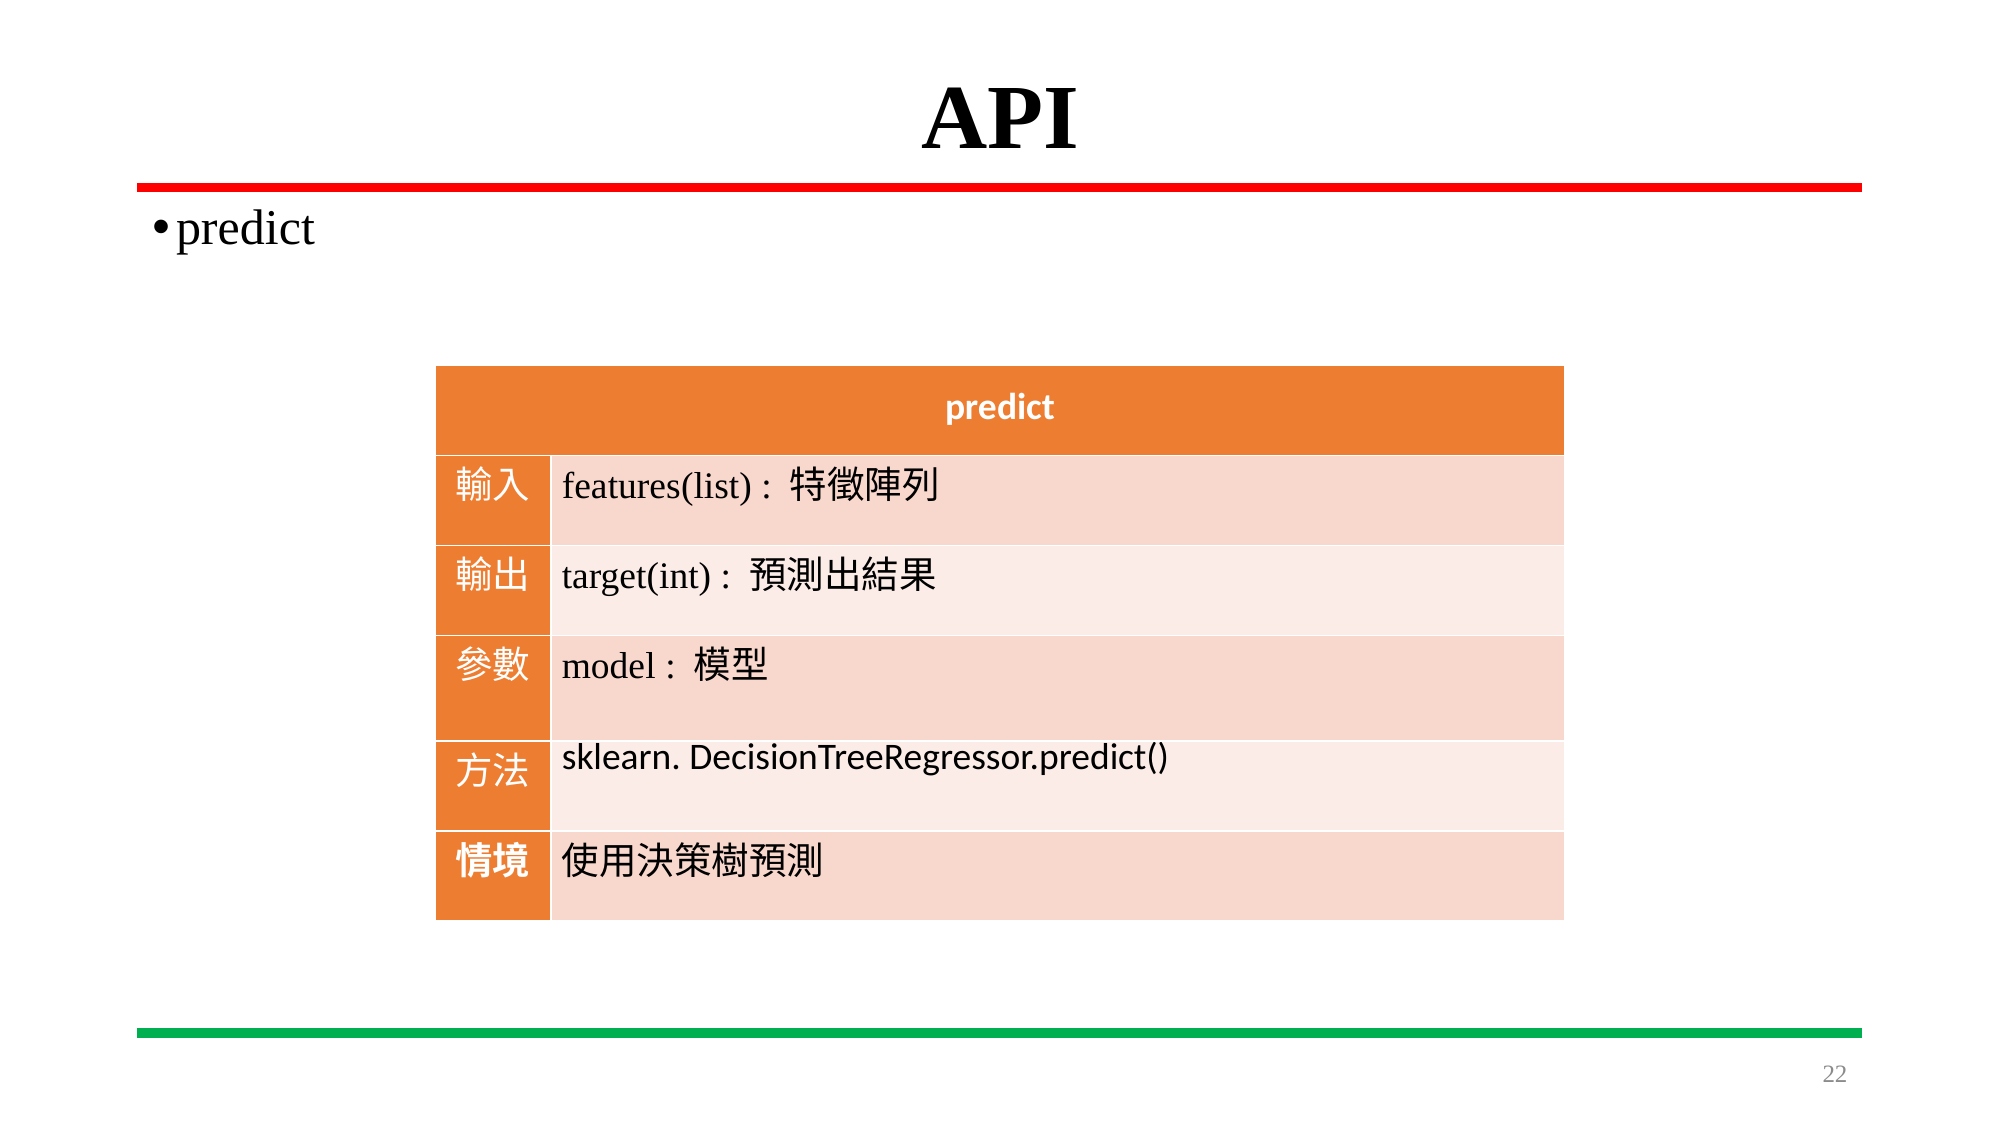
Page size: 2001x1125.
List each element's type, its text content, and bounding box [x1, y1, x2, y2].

slide_number 22 [1412, 1042, 1863, 1103]
title API [137, 59, 1863, 178]
list predict [137, 197, 1863, 1024]
